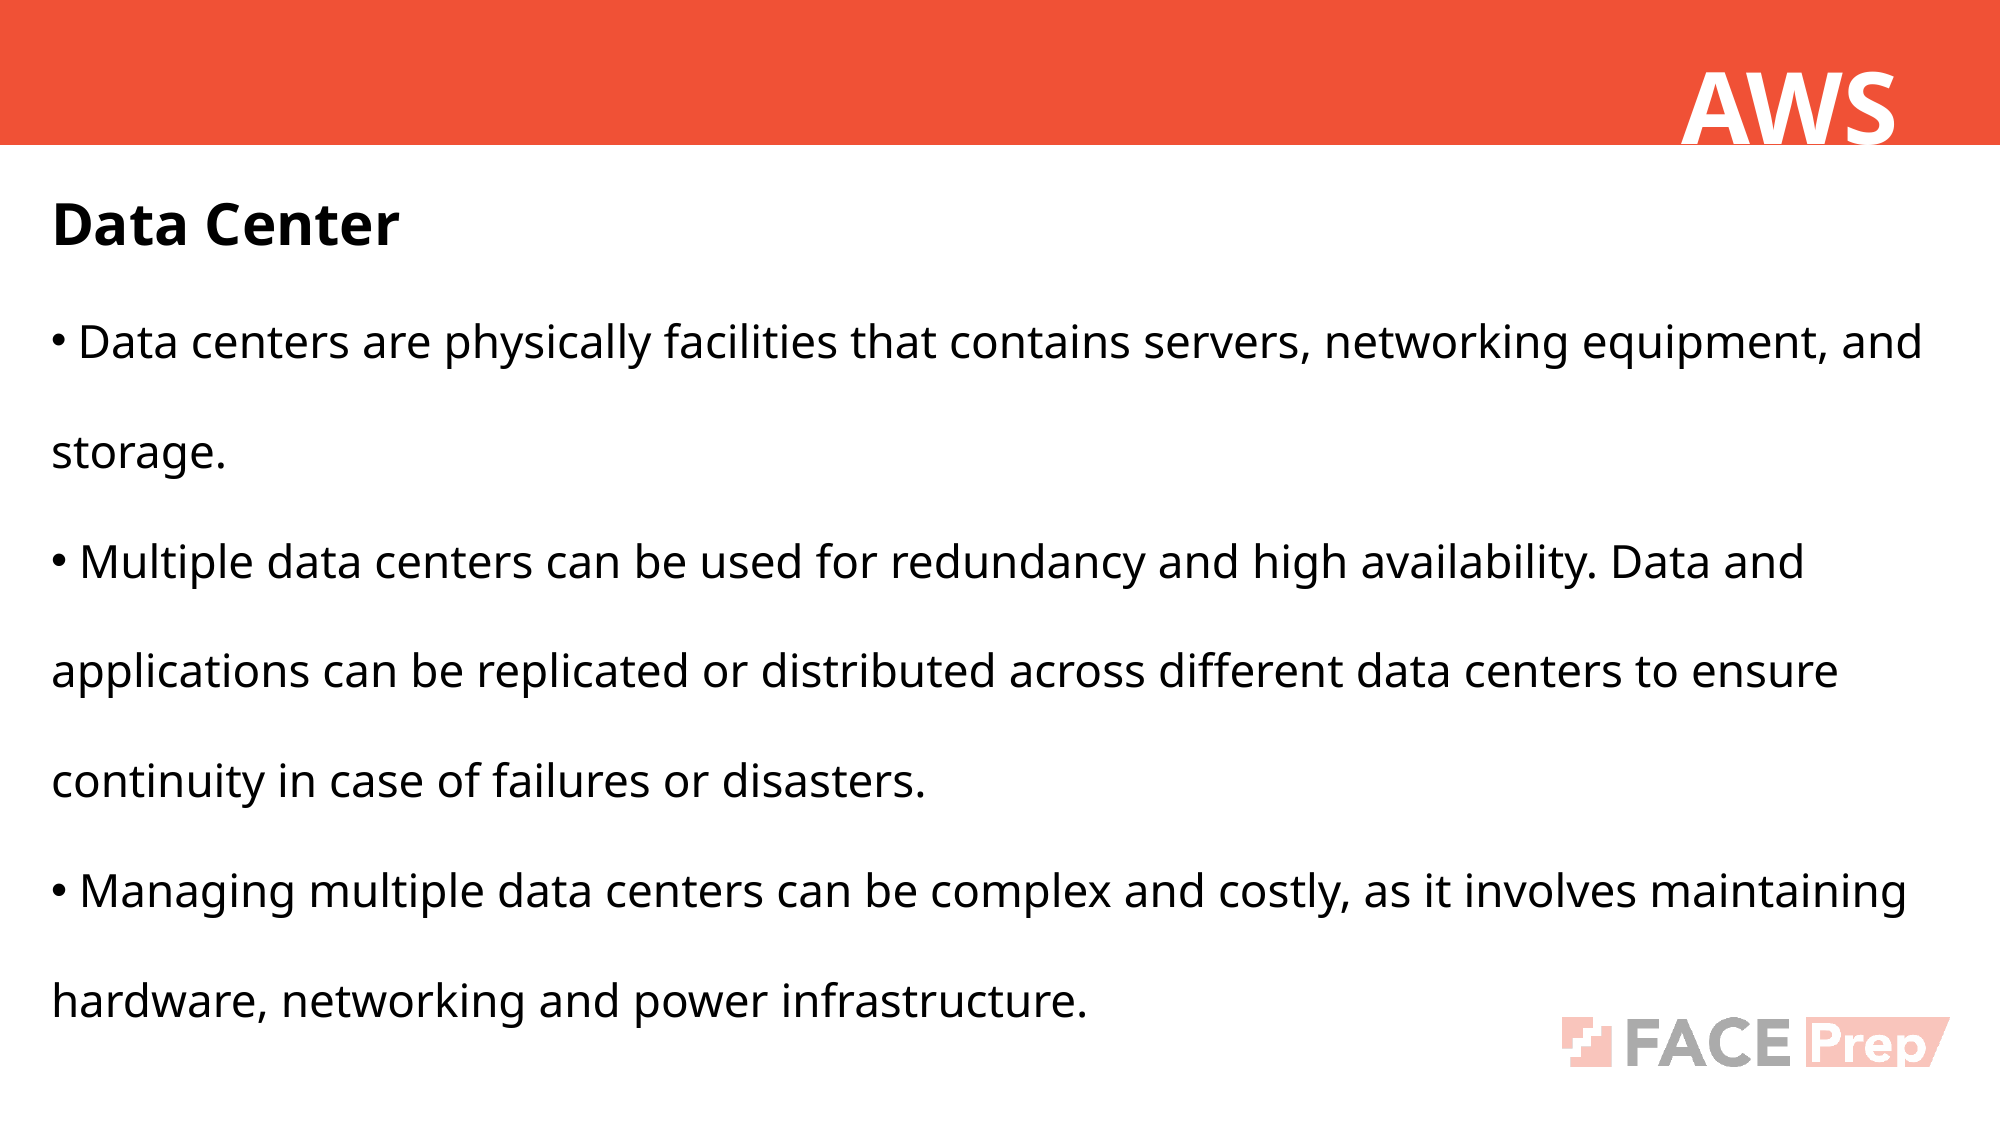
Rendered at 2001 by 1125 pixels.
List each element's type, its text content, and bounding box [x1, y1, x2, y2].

text_box AWS [638, 37, 1914, 173]
text_box Data Center Data centers are physically facilities that contains servers, networking equipment, and storage. Multiple data centers can be used for redundancy and high availability. Data and applications can be replicated or distributed across different data centers to ensure continuity in case of failures or disasters. Managing multiple data centers can be complex and costly, as it involves maintaining hardware, networking and power infrastructure. [36, 179, 1957, 1125]
picture [1562, 1017, 1950, 1067]
text_box [0, 1, 2000, 145]
